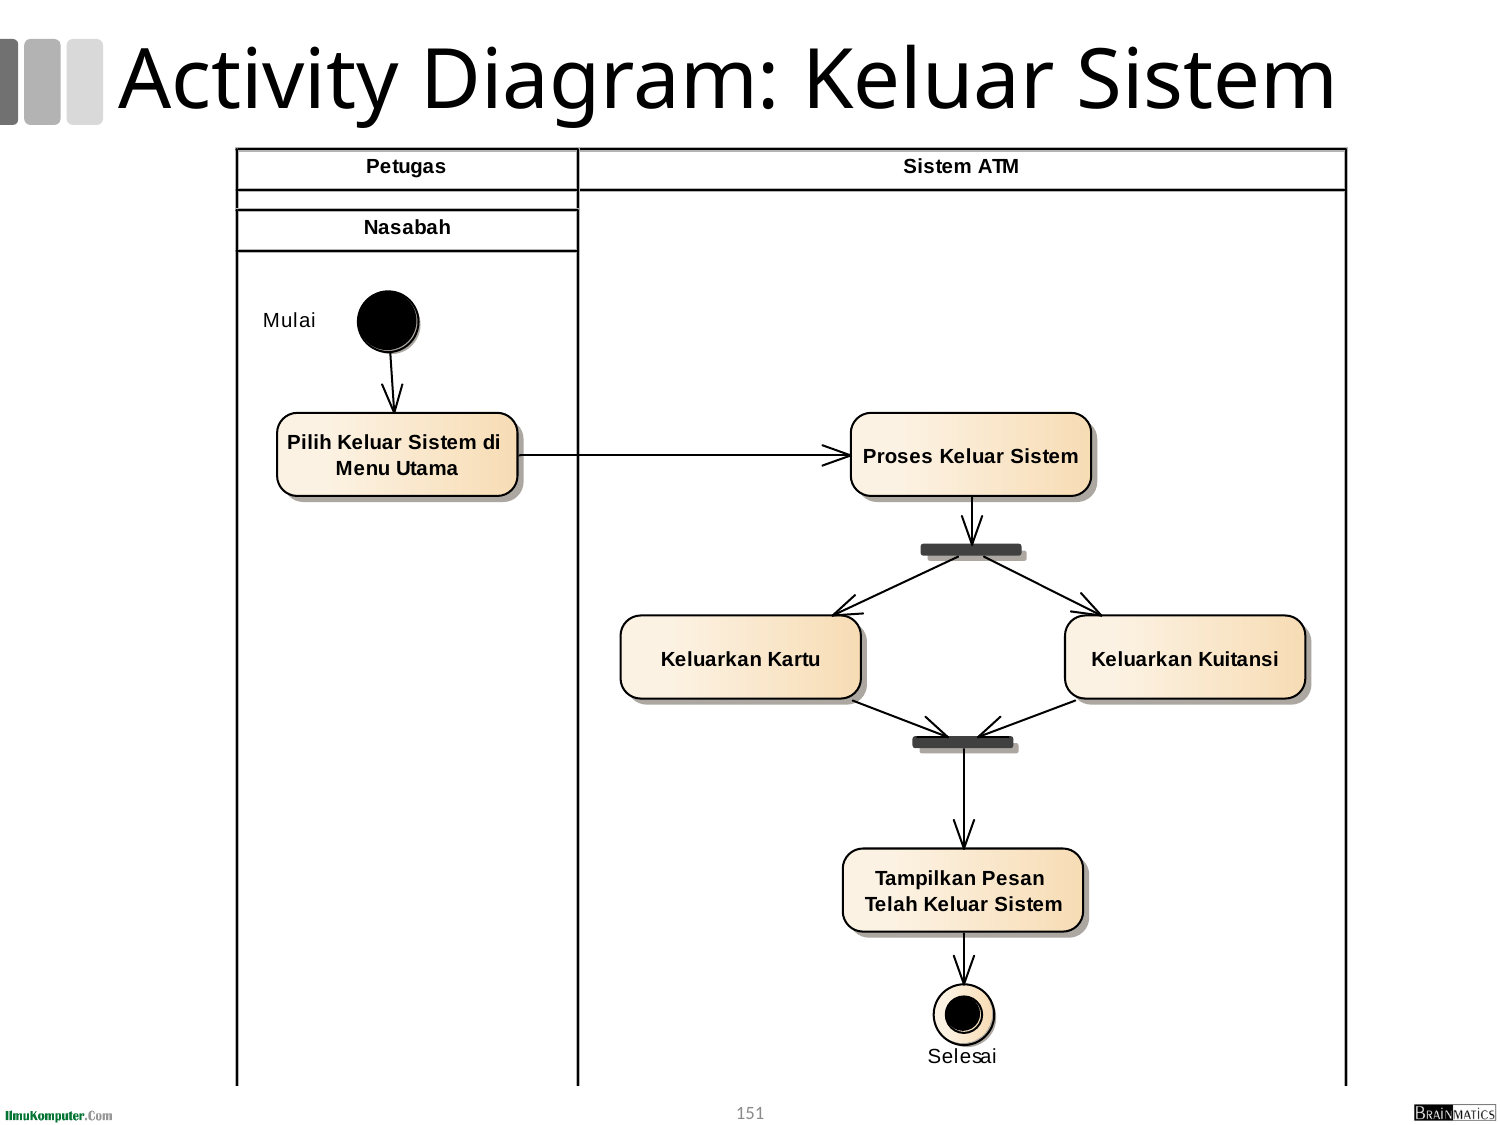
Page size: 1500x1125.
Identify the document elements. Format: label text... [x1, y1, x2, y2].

picture [220, 128, 1381, 1086]
slide_number 151 [581, 1100, 919, 1125]
picture [1412, 1102, 1498, 1123]
title Activity Diagram: Keluar Sistem [103, 24, 1498, 138]
picture [4, 1106, 113, 1125]
